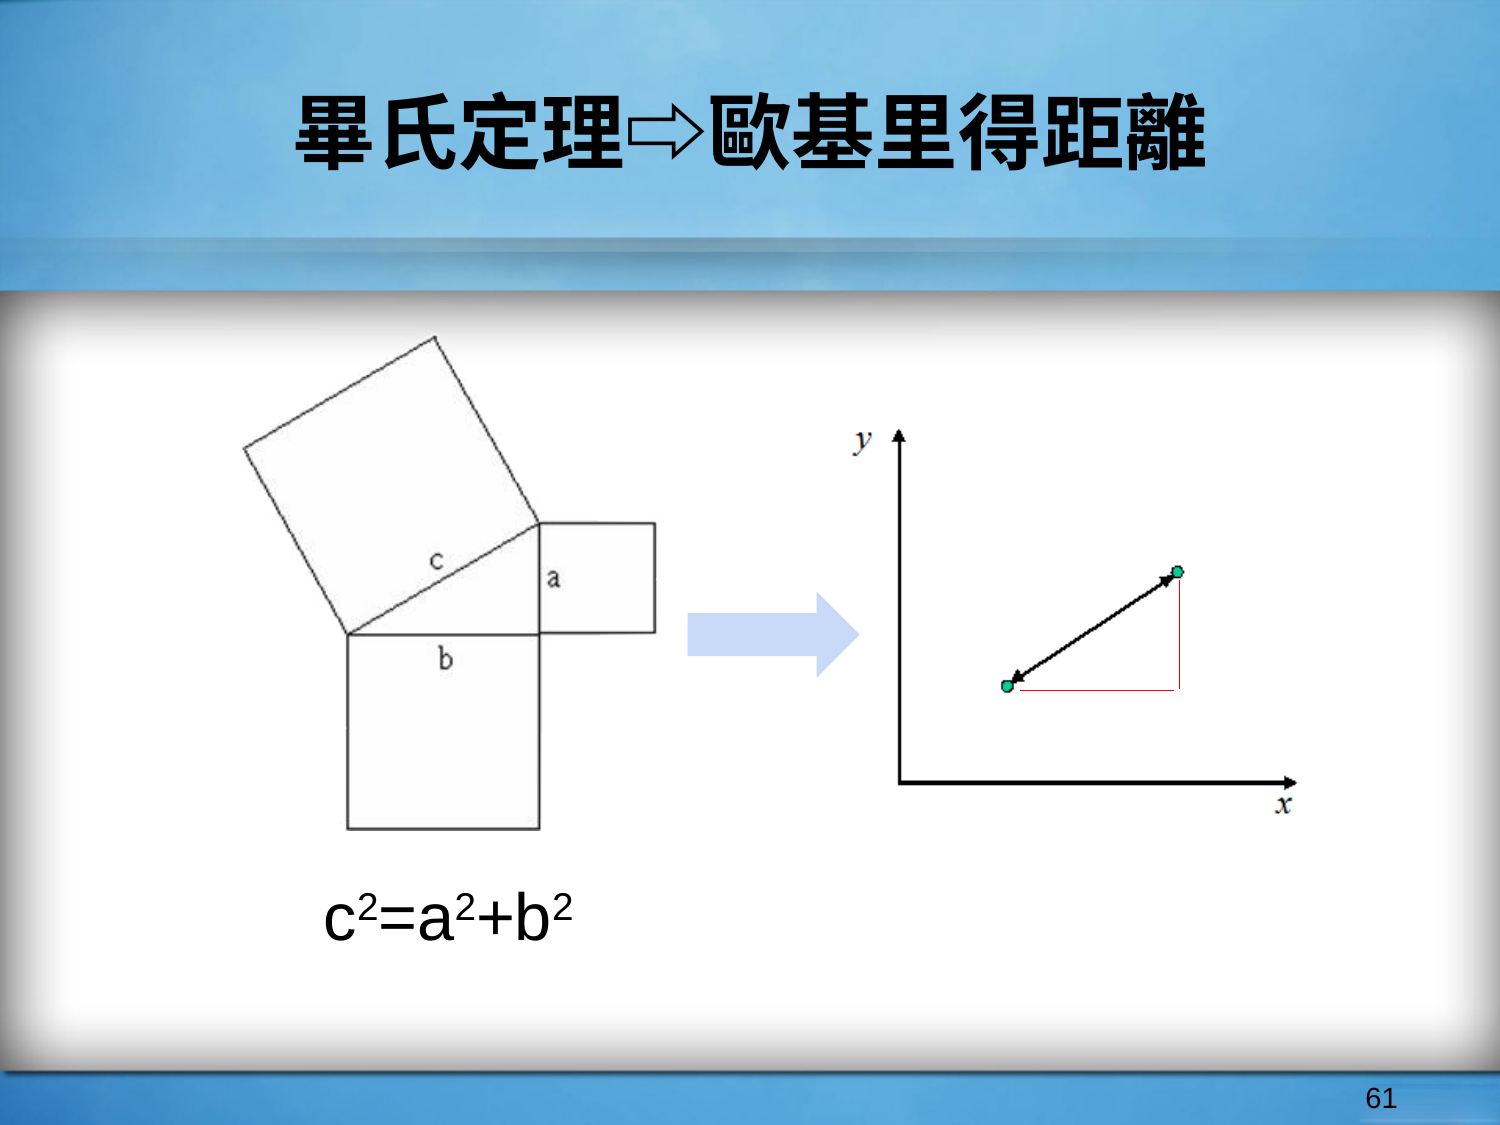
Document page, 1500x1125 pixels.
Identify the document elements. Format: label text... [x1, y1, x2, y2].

picture [0, 0, 1500, 1125]
text_box [687, 591, 837, 678]
title 畢氏定理⇨歐基里得距離 [78, 27, 1422, 232]
slide_number ‹#› [1350, 1074, 1488, 1118]
text_box c2=a2+b2 [194, 874, 703, 941]
